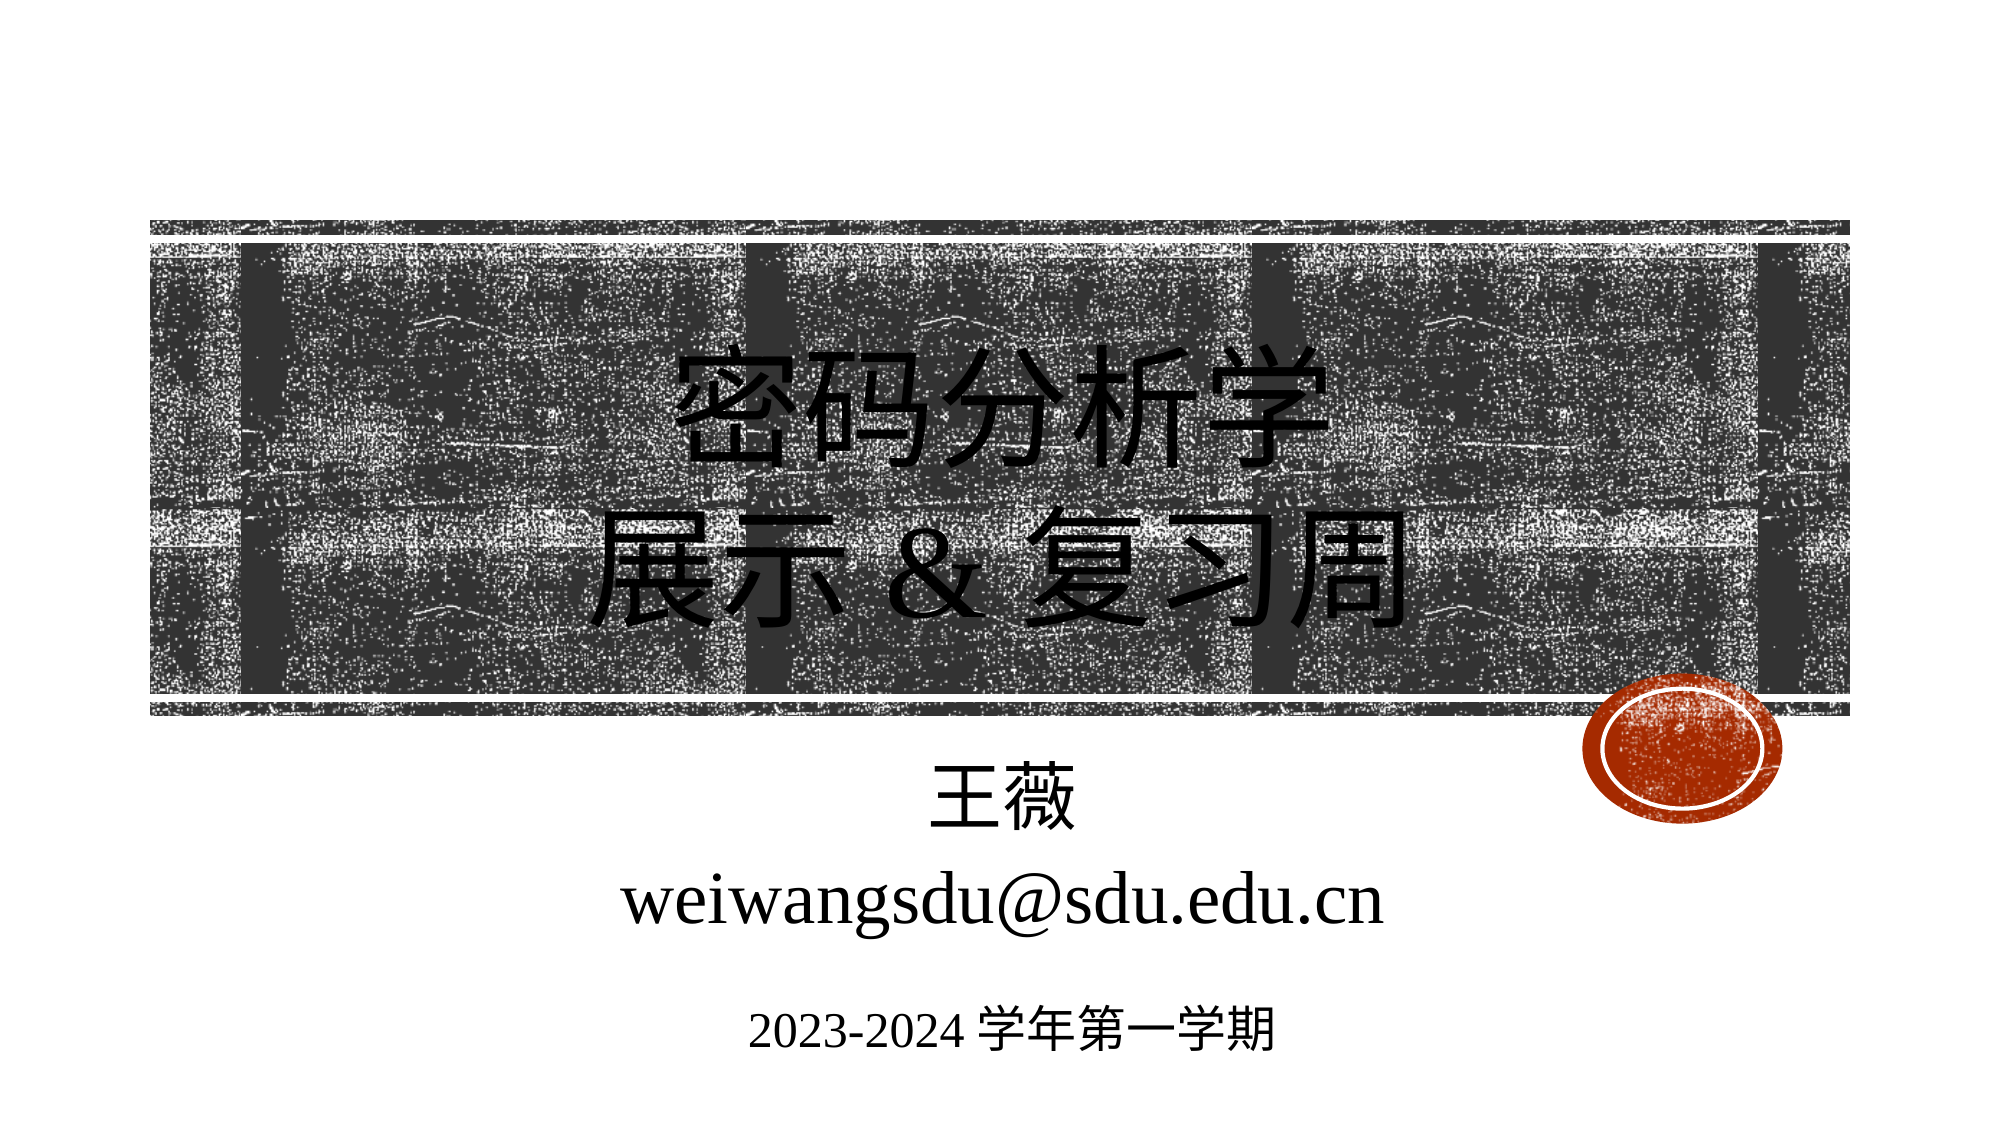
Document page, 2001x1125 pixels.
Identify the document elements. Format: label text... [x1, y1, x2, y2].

picture [210, 210, 217, 219]
title 密码分析学 展示&复习周 [172, 234, 1834, 733]
subtitle 王薇 weiwangsdu@sdu.edu.cn 2023-2024学年第一学期 [355, 732, 1651, 909]
